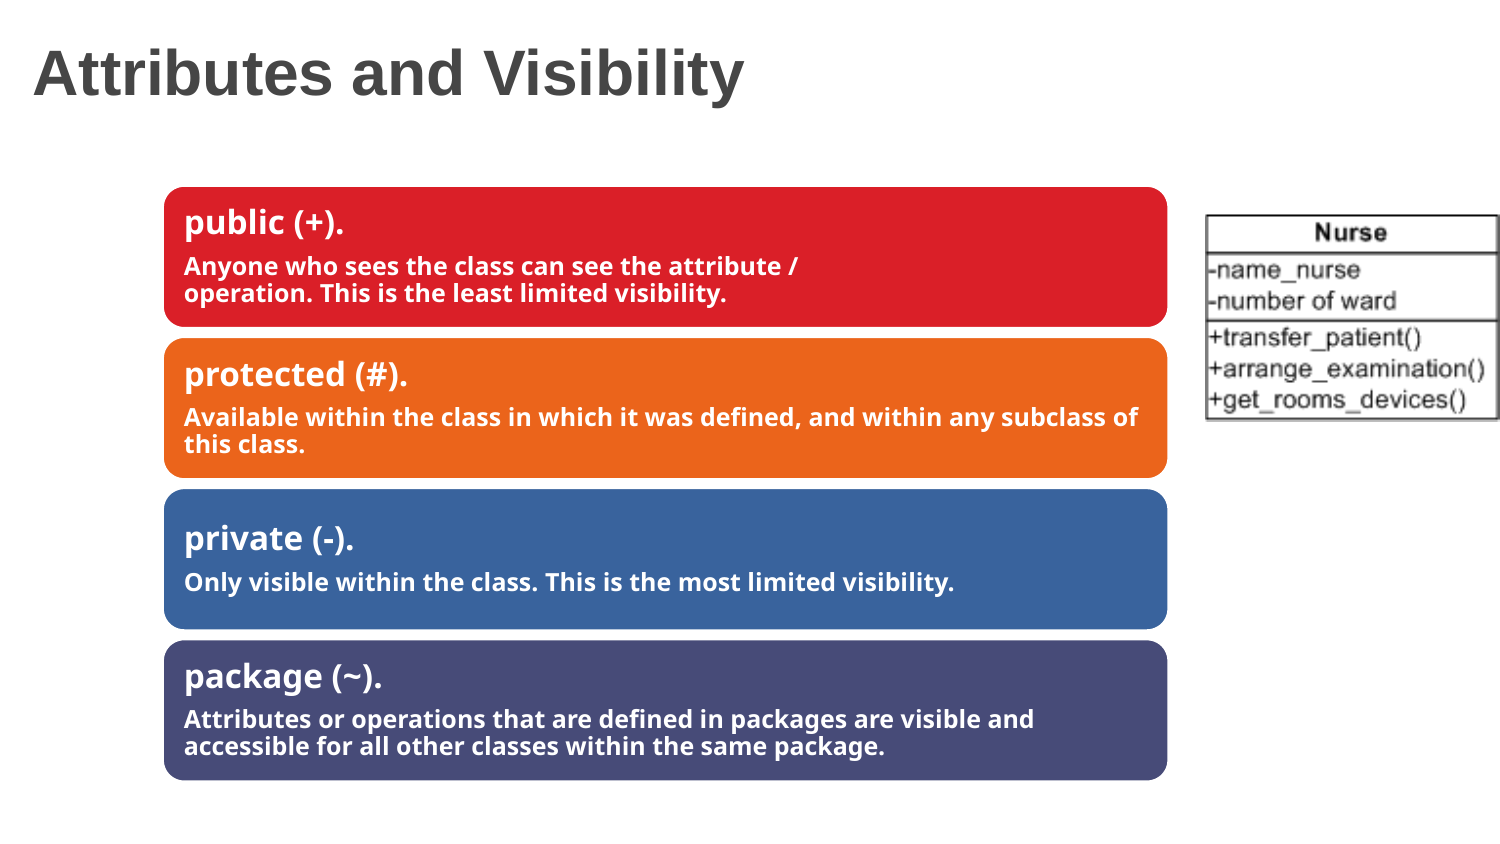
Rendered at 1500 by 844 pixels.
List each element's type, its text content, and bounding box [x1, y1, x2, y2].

picture [1205, 212, 1500, 423]
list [159, 181, 1173, 786]
title Attributes and Visibility [17, 0, 1368, 141]
